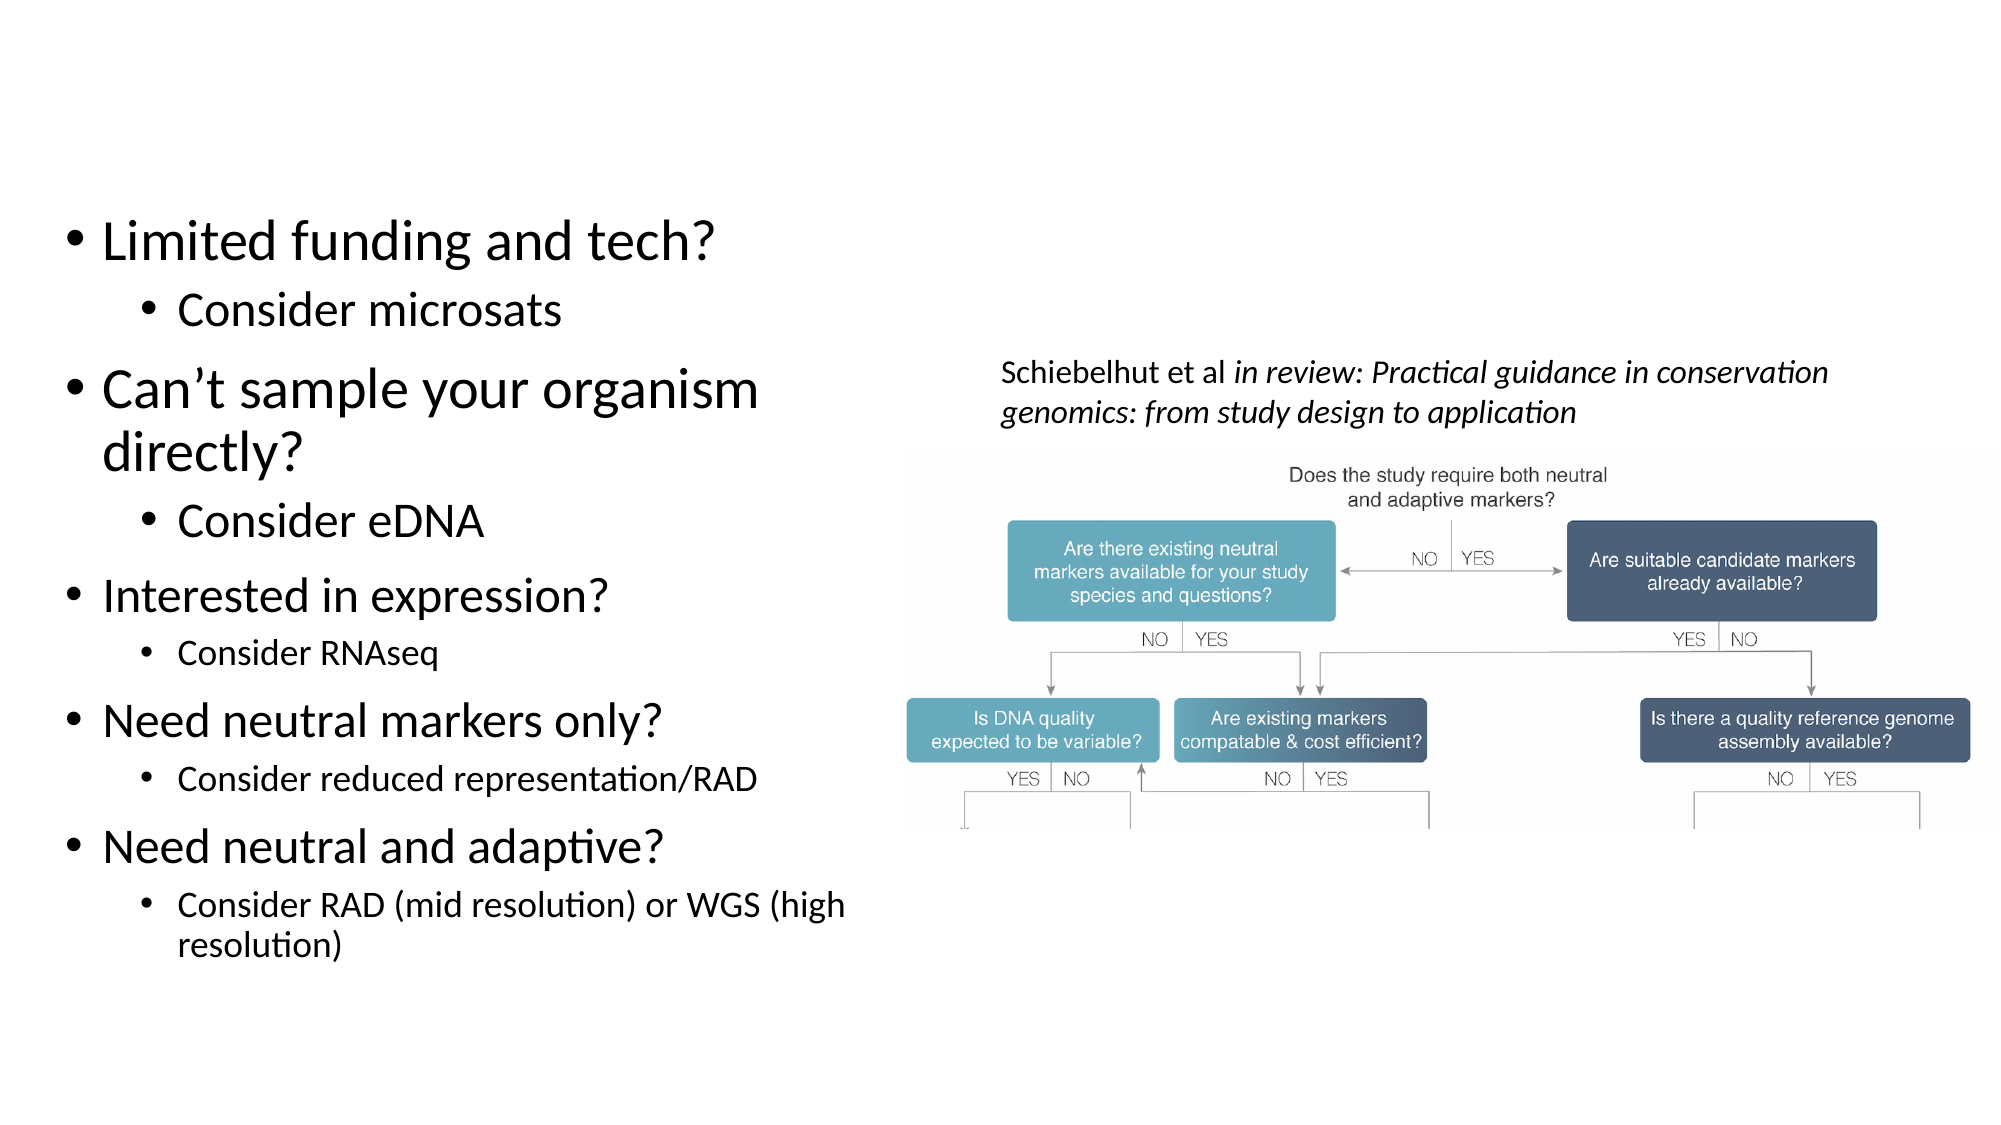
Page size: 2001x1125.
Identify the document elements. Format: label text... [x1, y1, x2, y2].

picture [906, 446, 2000, 829]
text_box Schiebelhut et al in review: Practical guidance in conservation genomics: from study design to application [986, 343, 1987, 438]
text_box Limited funding and tech? Consider microsats Can’t sample your organism directly? Consider eDNA Interested in expression? Consider RNAseq Need neutral markers only? Consider reduced representation/RAD Need neutral and adaptive? Consider RAD (mid resolution) or WGS (high resolution) [50, 202, 896, 793]
